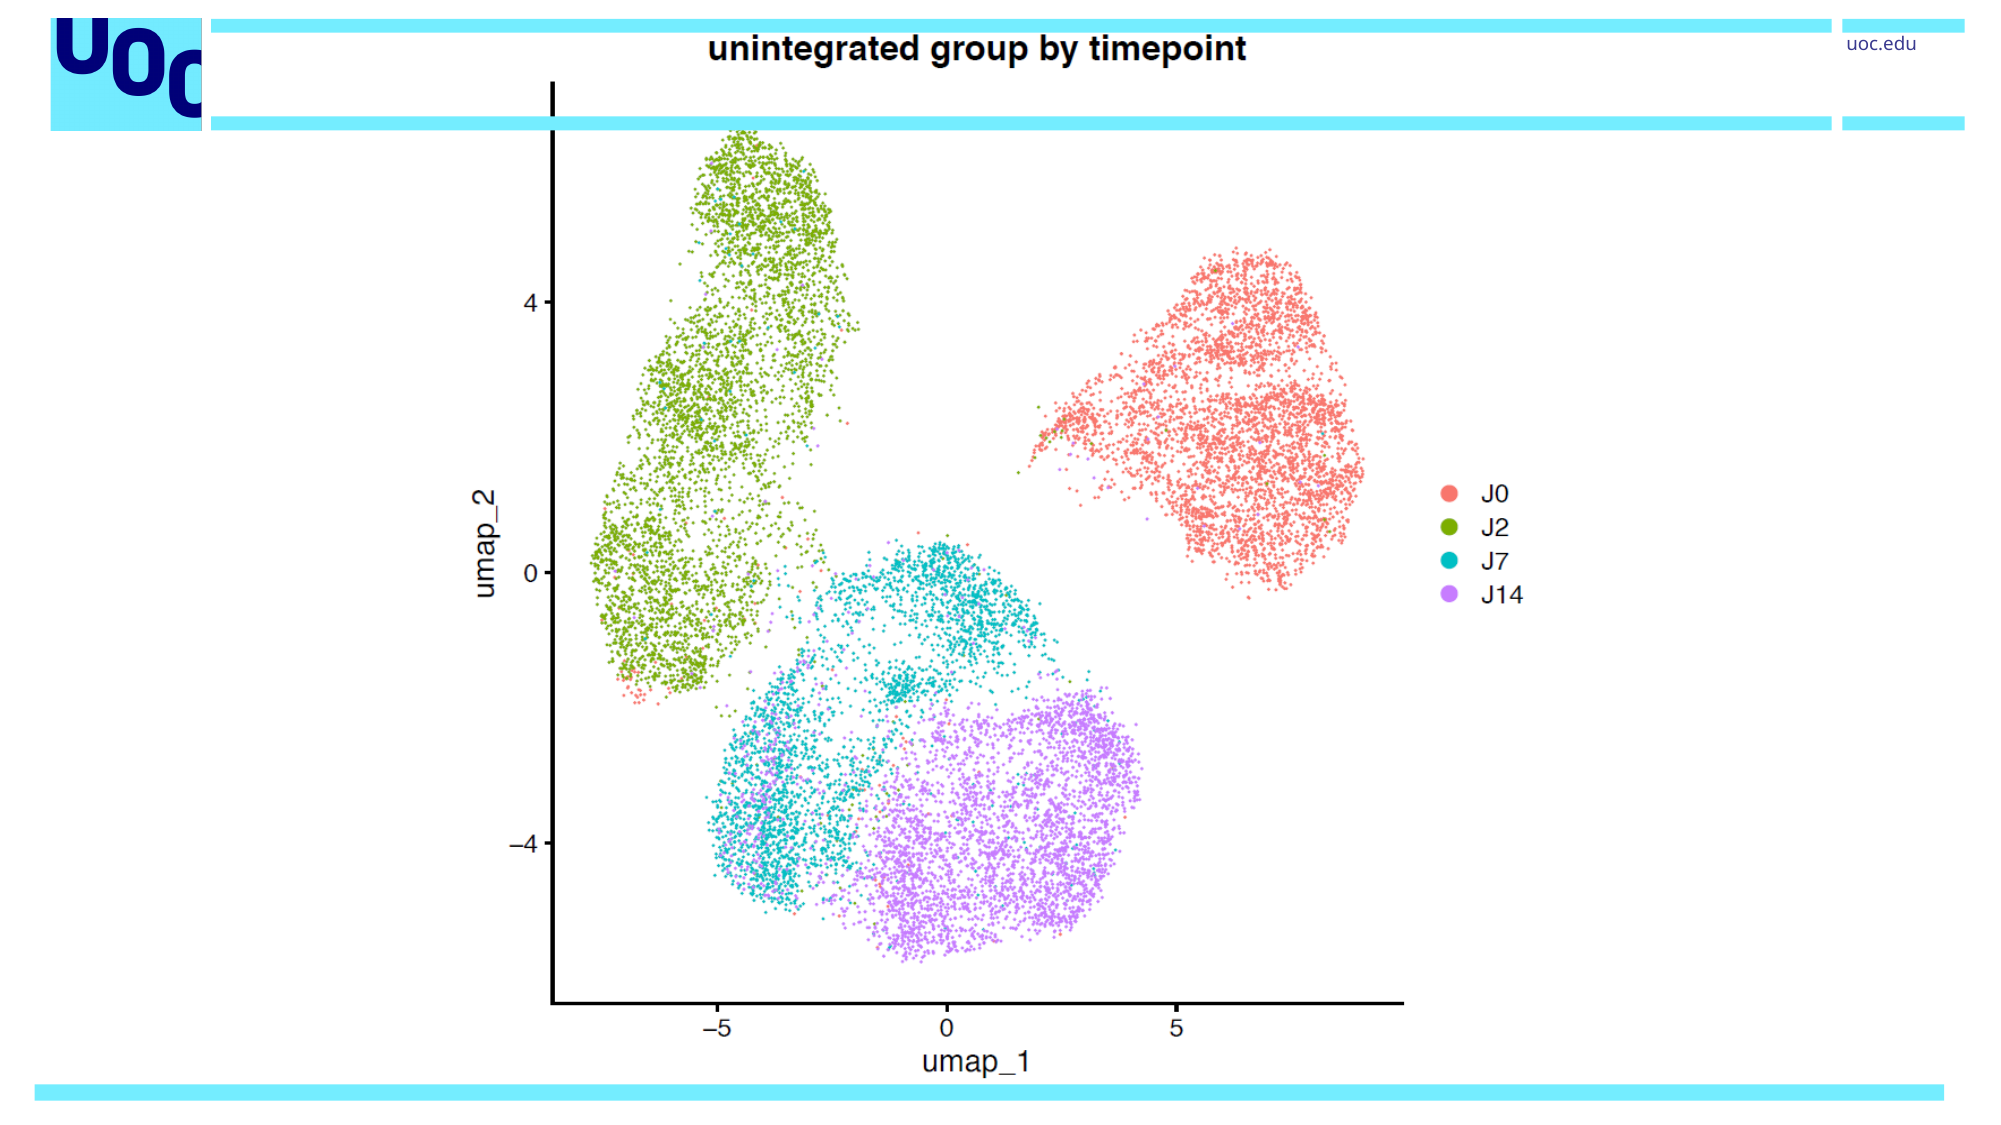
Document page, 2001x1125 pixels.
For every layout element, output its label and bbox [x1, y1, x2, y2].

text_box [33, 18, 1966, 1102]
